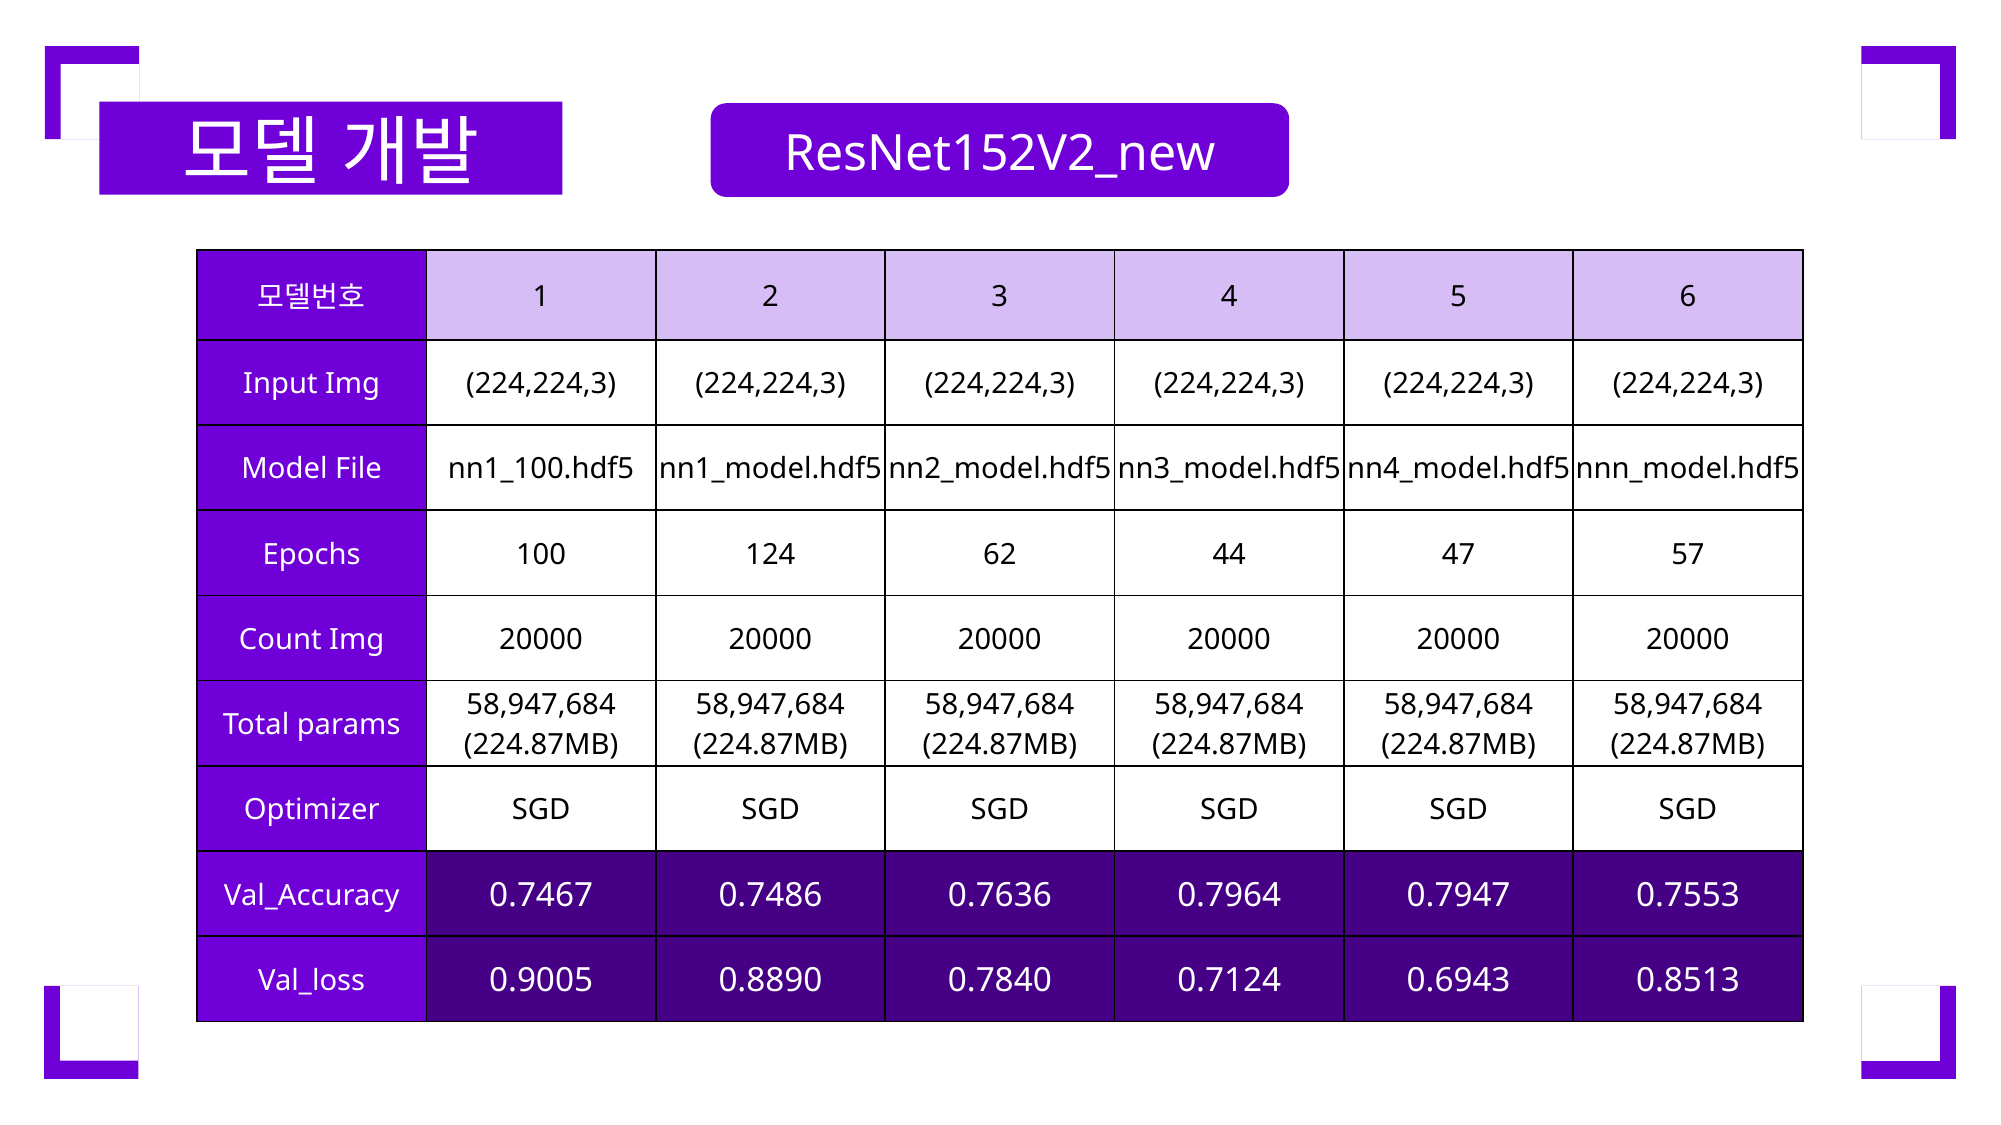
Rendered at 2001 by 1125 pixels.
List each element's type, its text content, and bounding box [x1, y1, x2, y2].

table_cell Total params [198, 681, 426, 765]
table_cell SGD [886, 767, 1114, 850]
table_cell 124 [657, 511, 884, 595]
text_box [1860, 45, 1957, 140]
table_cell SGD [657, 767, 884, 850]
table_header 4 [1115, 251, 1343, 339]
table_cell nnn_model.hdf5 [1574, 426, 1802, 509]
table_cell (224,224,3) [657, 341, 884, 424]
table_cell 0.7486 [657, 852, 884, 935]
table_cell 20000 [1345, 596, 1572, 680]
table_cell Input Img [198, 341, 426, 424]
table_cell 62 [886, 511, 1114, 595]
table_cell nn3_model.hdf5 [1115, 426, 1343, 509]
table_cell 58,947,684 (224.87MB) [886, 681, 1114, 765]
table_cell (224,224,3) [427, 341, 655, 424]
table_cell 0.9005 [427, 937, 655, 1021]
table_cell nn1_100.hdf5 [427, 426, 655, 509]
table_cell nn1_model.hdf5 [657, 426, 884, 509]
table_cell 58,947,684 (224.87MB) [657, 681, 884, 765]
table_header 1 [427, 251, 655, 339]
table_cell 0.7964 [1115, 852, 1343, 935]
table_cell (224,224,3) [1574, 341, 1802, 424]
table_cell nn4_model.hdf5 [1345, 426, 1572, 509]
table_cell 0.6943 [1345, 937, 1572, 1021]
table_cell 0.7840 [886, 937, 1114, 1021]
table_cell nn2_model.hdf5 [886, 426, 1114, 509]
table_cell Val_loss [198, 937, 426, 1021]
table_cell 20000 [886, 596, 1114, 680]
table_header 5 [1345, 251, 1572, 339]
table_cell 0.7553 [1574, 852, 1802, 935]
table_cell (224,224,3) [1115, 341, 1343, 424]
table_cell 58,947,684 (224.87MB) [1574, 681, 1802, 765]
table_cell 0.7124 [1115, 937, 1343, 1021]
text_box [1860, 985, 1957, 1080]
table_header 3 [886, 251, 1114, 339]
table_cell (224,224,3) [886, 341, 1114, 424]
table_cell SGD [427, 767, 655, 850]
table_cell (224,224,3) [1345, 341, 1572, 424]
table_cell SGD [1345, 767, 1572, 850]
text_box 모델 개발 [98, 100, 564, 196]
table_cell 20000 [1574, 596, 1802, 680]
table_cell 0.8890 [657, 937, 884, 1021]
table_cell 0.7947 [1345, 852, 1572, 935]
table_cell Optimizer [198, 767, 426, 850]
table_cell 57 [1574, 511, 1802, 595]
table_cell Epochs [198, 511, 426, 595]
table_cell Count Img [198, 596, 426, 680]
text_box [43, 985, 140, 1080]
table_cell 44 [1115, 511, 1343, 595]
table_cell 58,947,684 (224.87MB) [1345, 681, 1572, 765]
table_header 6 [1574, 251, 1802, 339]
table_cell SGD [1574, 767, 1802, 850]
table_cell 58,947,684 (224.87MB) [427, 681, 655, 765]
table_cell Model File [198, 426, 426, 509]
table_cell 47 [1345, 511, 1572, 595]
table_cell 0.7636 [886, 852, 1114, 935]
text_box ResNet152V2_new [708, 101, 1291, 199]
table_cell 58,947,684 (224.87MB) [1115, 681, 1343, 765]
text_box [44, 45, 140, 140]
table_cell 20000 [1115, 596, 1343, 680]
table_header 모델번호 [198, 251, 426, 339]
table_cell 100 [427, 511, 655, 595]
table_cell Val_Accuracy [198, 852, 426, 935]
table_cell 20000 [657, 596, 884, 680]
table_header 2 [657, 251, 884, 339]
table_cell 0.7467 [427, 852, 655, 935]
table_cell 20000 [427, 596, 655, 680]
table_cell SGD [1115, 767, 1343, 850]
table_cell 0.8513 [1574, 937, 1802, 1021]
